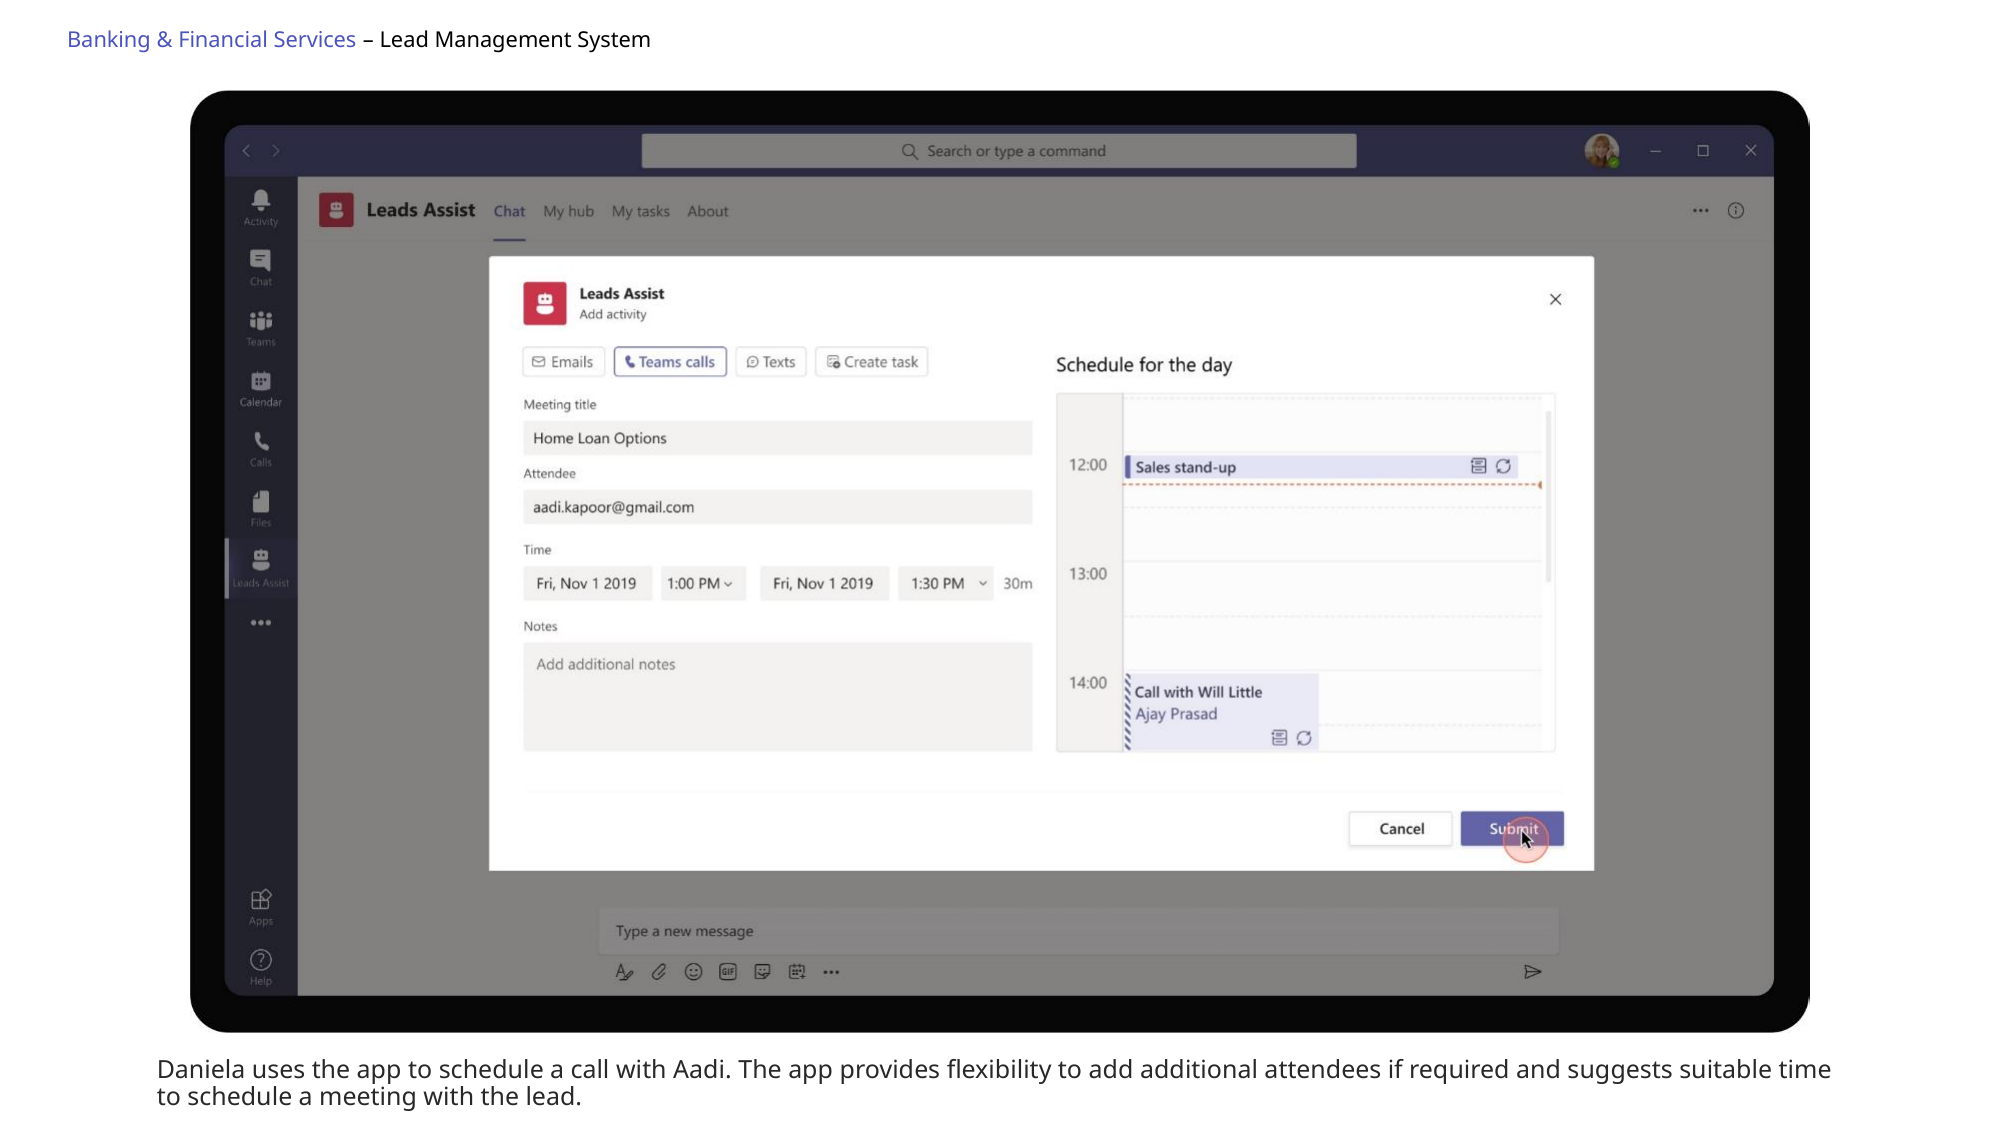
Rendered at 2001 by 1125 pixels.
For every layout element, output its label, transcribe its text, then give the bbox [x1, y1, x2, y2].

text_box Daniela uses the app to schedule a call with Aadi. The app provides flexibility to add additional attendees if required and suggests suitable time to schedule a meeting with the lead. [126, 1033, 1884, 1125]
picture [190, 89, 1811, 1034]
text_box Banking & Financial Services – Lead Management System [52, 18, 1552, 60]
